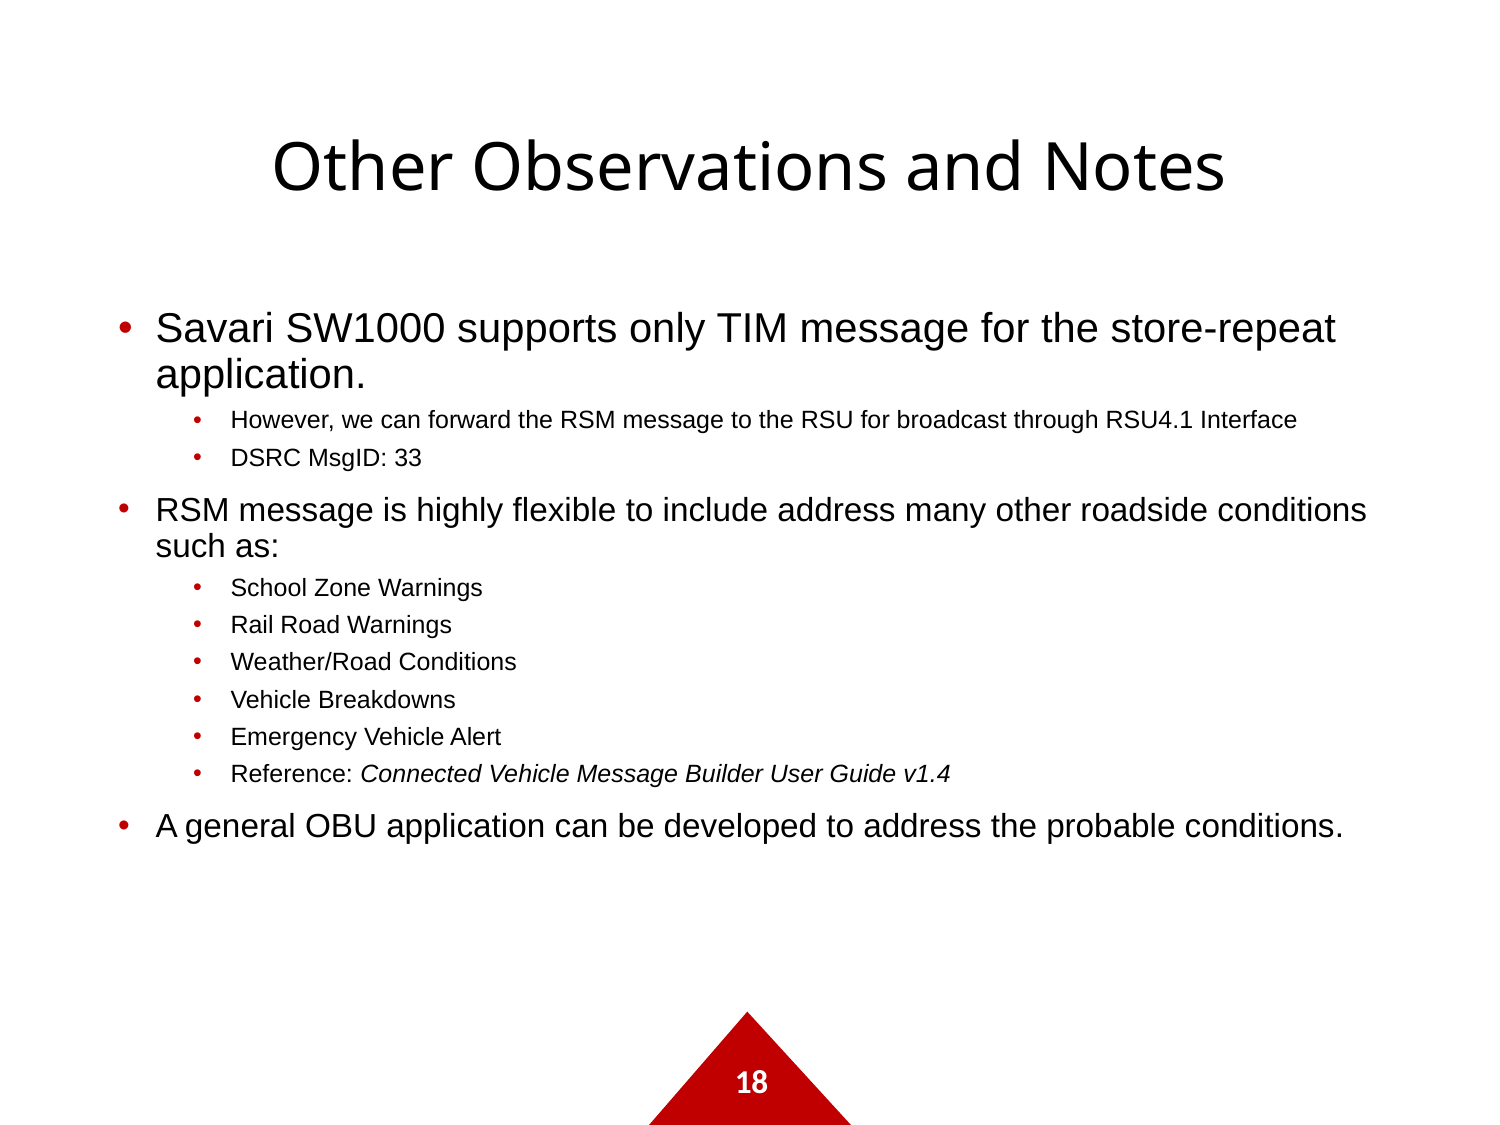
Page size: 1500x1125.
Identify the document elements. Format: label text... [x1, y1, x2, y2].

list Savari SW1000 supports only TIM message for the store-repeat application. However, we can forward the RSM message to the RSU for broadcast through RSU4.1 Interface DSRC MsgID: 33 RSM message is highly flexible to include address many other roadside conditions such as: School Zone Warnings Rail Road Warnings Weather/Road Conditions Vehicle Breakdowns Emergency Vehicle Alert Reference: Connected Vehicle Message Builder User Guide v1.4 A general OBU application can be developed to address the probable conditions. [103, 299, 1397, 1014]
text_box [649, 1011, 851, 1125]
slide_number 18 [716, 1050, 784, 1110]
title Other Observations and Notes [103, 59, 1397, 278]
